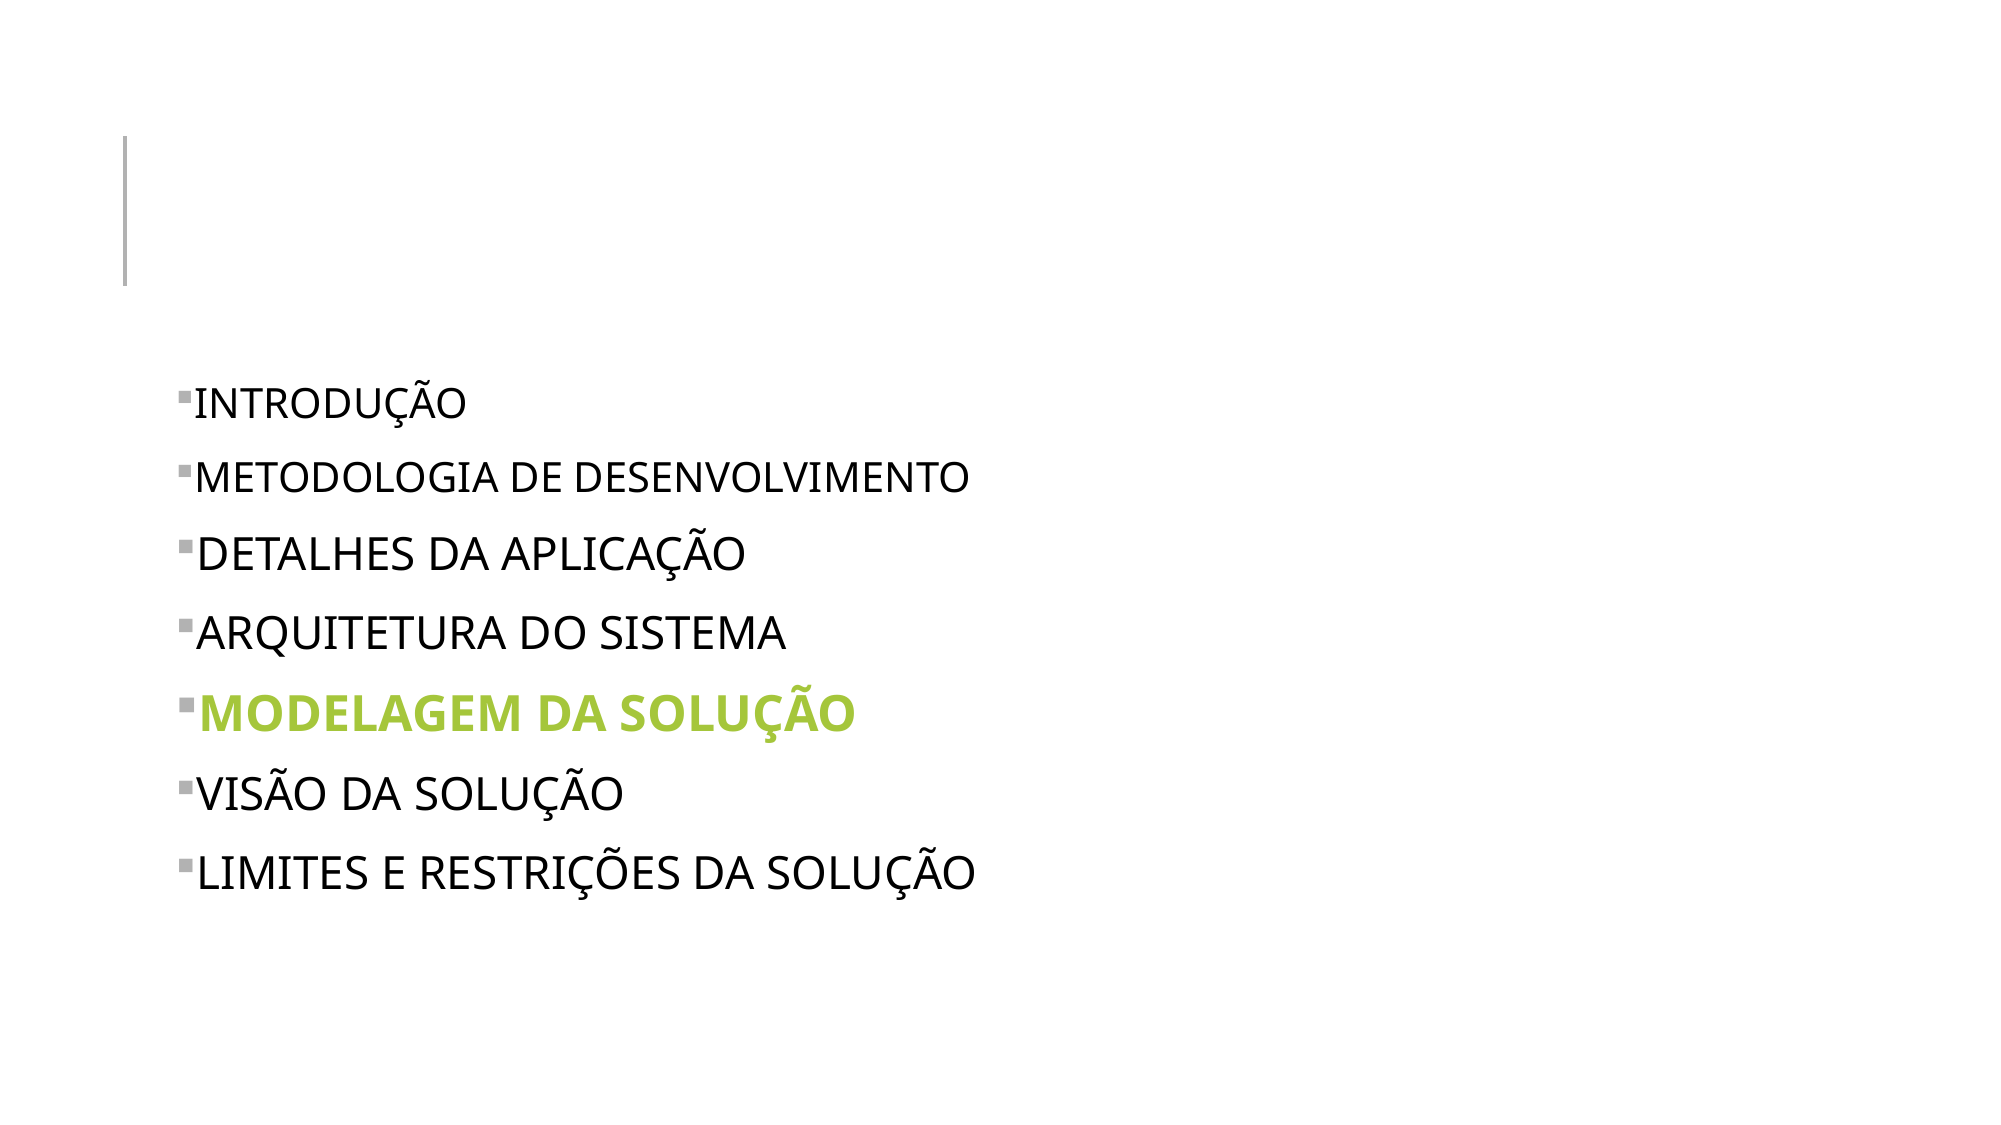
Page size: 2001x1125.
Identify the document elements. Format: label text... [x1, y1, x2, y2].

list INTRODUÇÃO METODOLOGIA DE DESENVOLVIMENTO DETALHES DA APLICAÇÃO ARQUITETURA DO SISTEMA MODELAGEM DA SOLUÇÃO VISÃO DA SOLUÇÃO LIMITES E RESTRIÇÕES DA SOLUÇÃO [168, 375, 1763, 1035]
